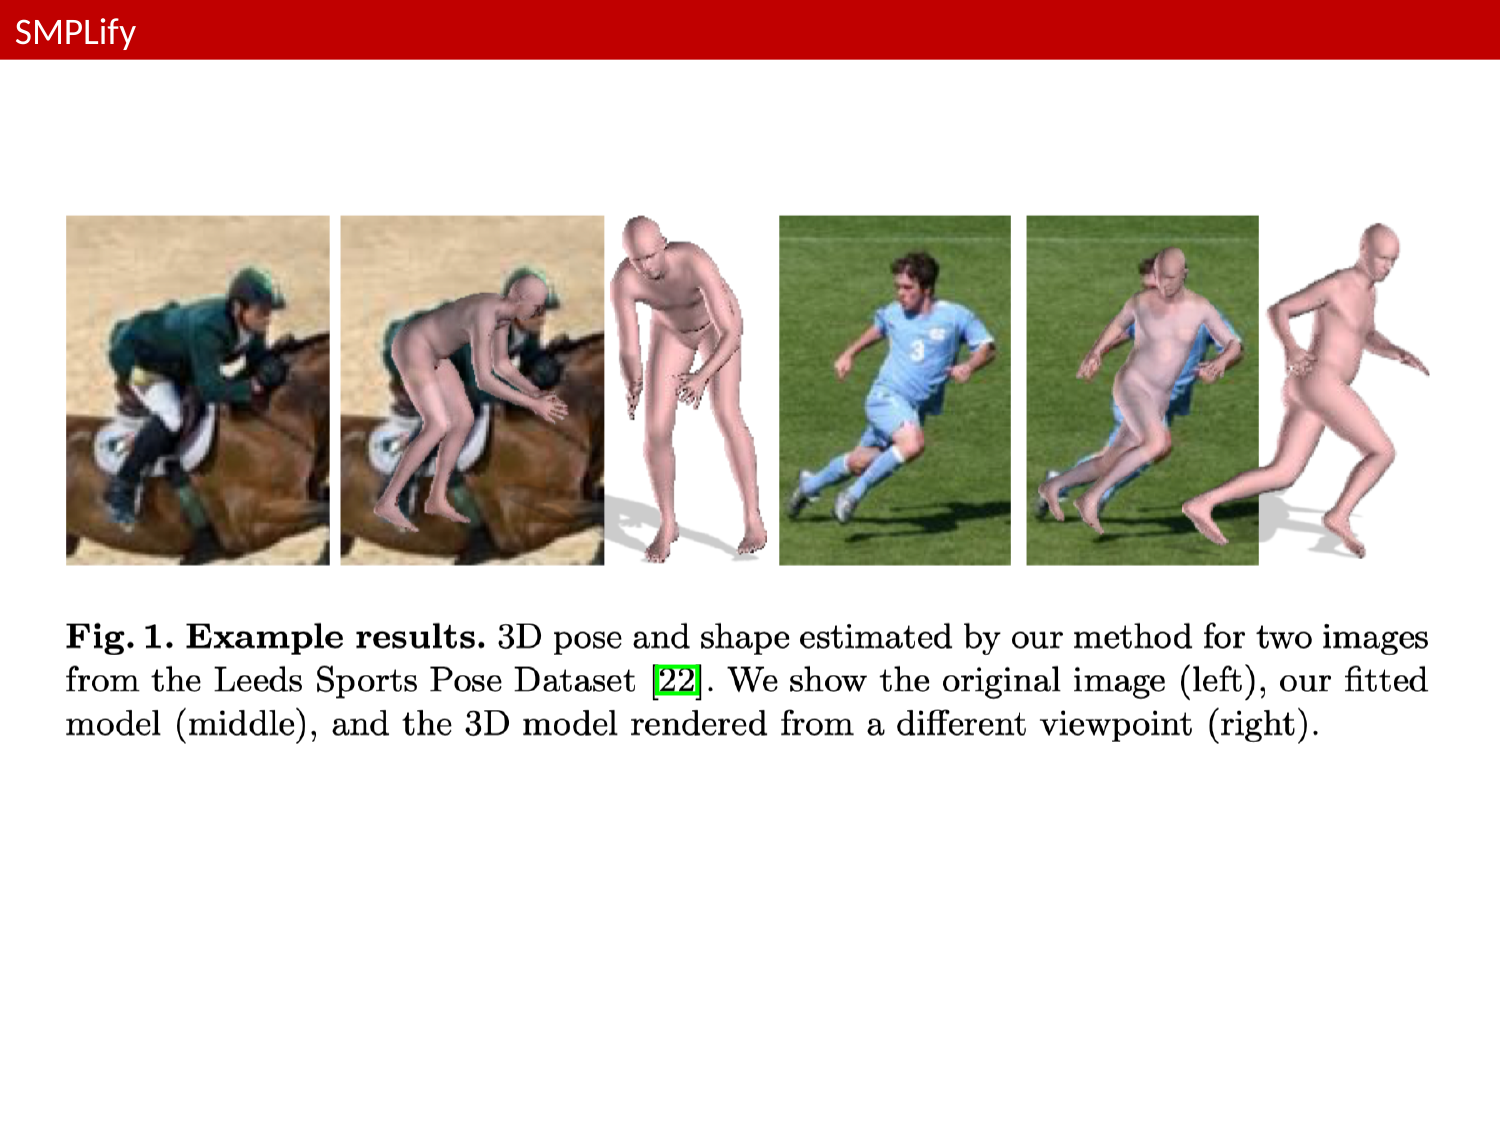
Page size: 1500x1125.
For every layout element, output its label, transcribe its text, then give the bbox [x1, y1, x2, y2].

picture [0, 182, 1500, 787]
text_box SMPLify [0, 0, 1500, 60]
